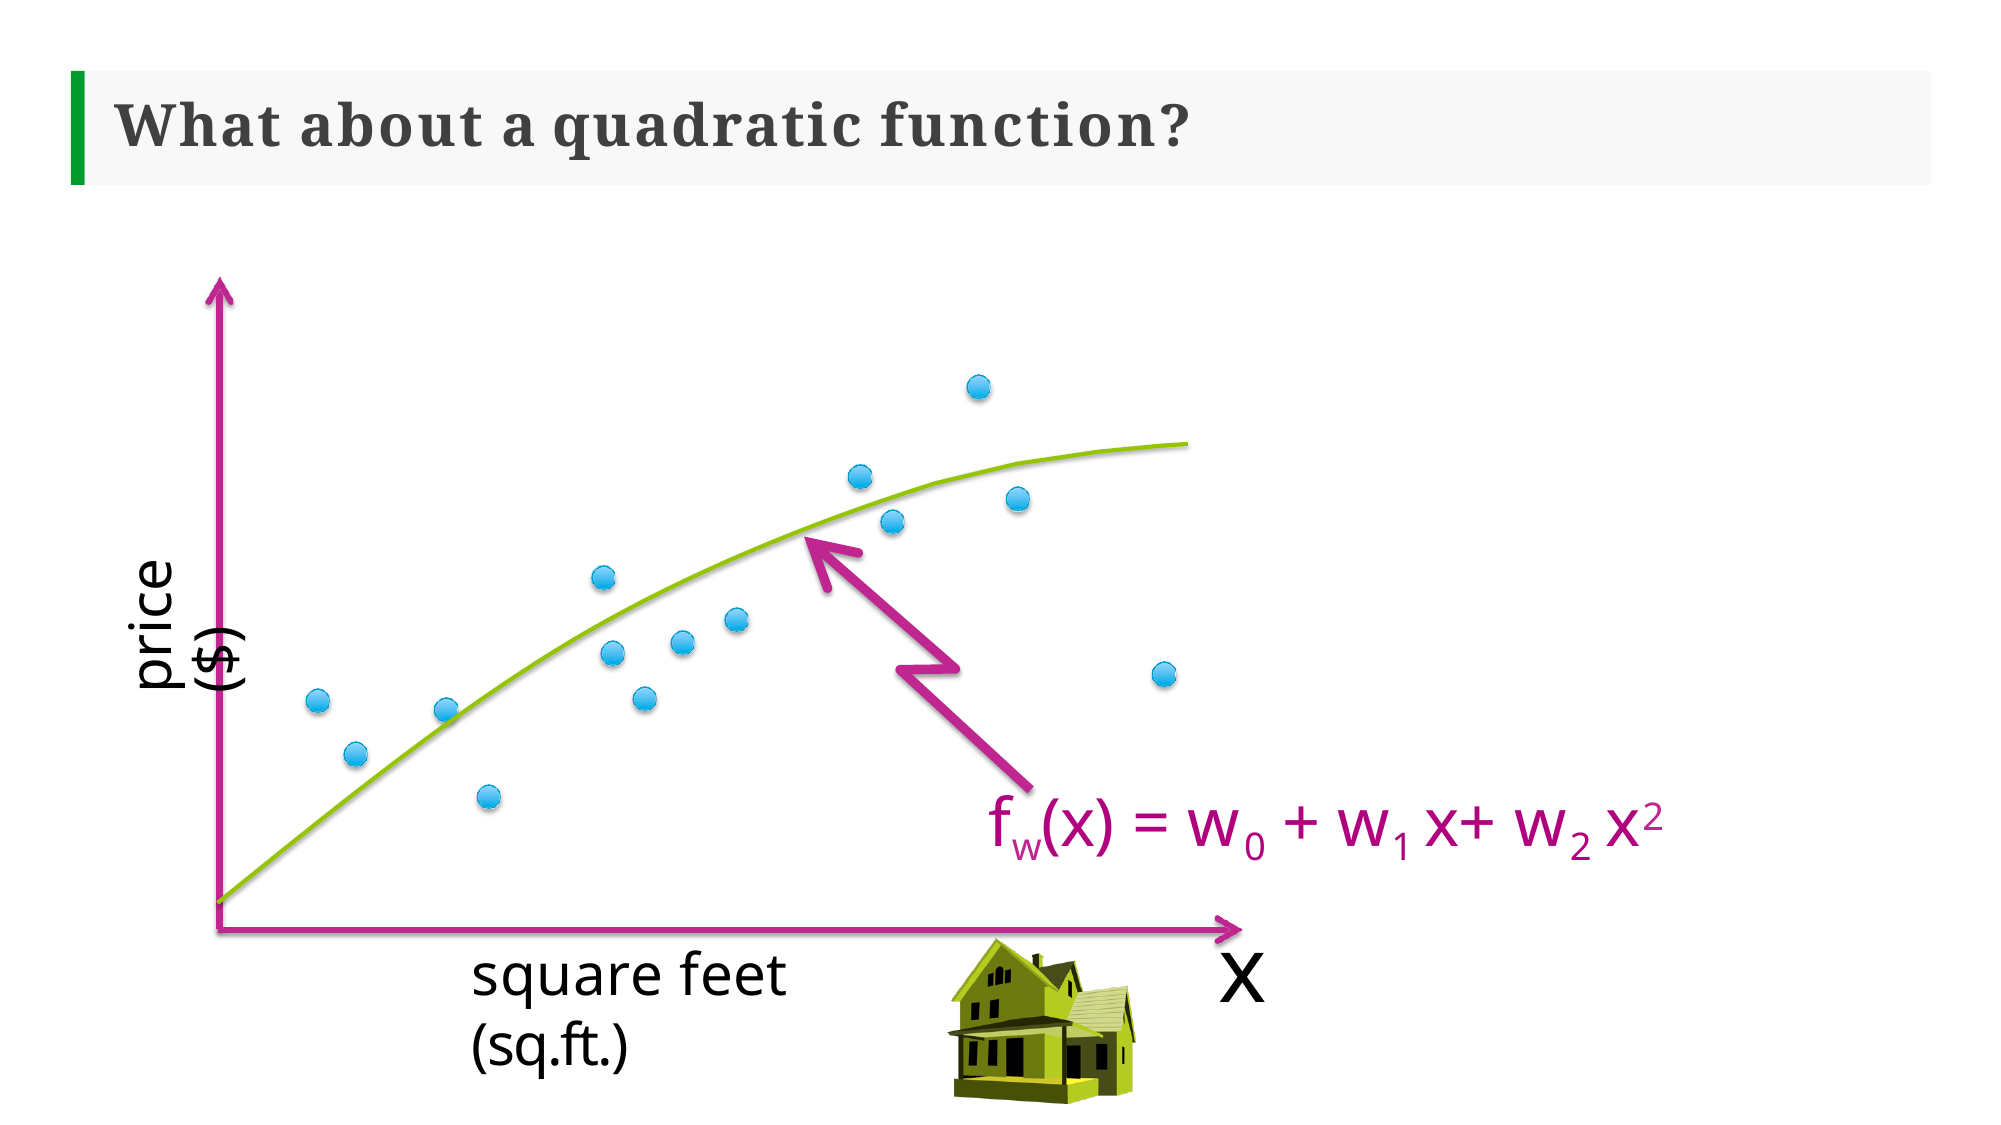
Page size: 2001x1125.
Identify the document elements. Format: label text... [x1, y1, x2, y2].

text_box [187, 247, 252, 941]
text_box [803, 536, 863, 593]
text_box fw(x) = w0 + w1 x+ w2 x2 [986, 777, 1699, 868]
text_box square feet (sq.ft.) [469, 934, 947, 1077]
text_box [743, 479, 1042, 805]
text_box [820, 550, 1020, 777]
text_box [209, 900, 1275, 966]
title What about a quadratic function? [84, 70, 1932, 185]
text_box x [1216, 908, 1266, 1021]
text_box [205, 276, 234, 305]
text_box [217, 554, 743, 903]
text_box [946, 938, 1136, 1105]
text_box [966, 374, 991, 400]
text_box [953, 443, 1188, 513]
text_box [958, 370, 999, 411]
text_box price ($) [117, 477, 186, 696]
text_box [208, 439, 1196, 916]
